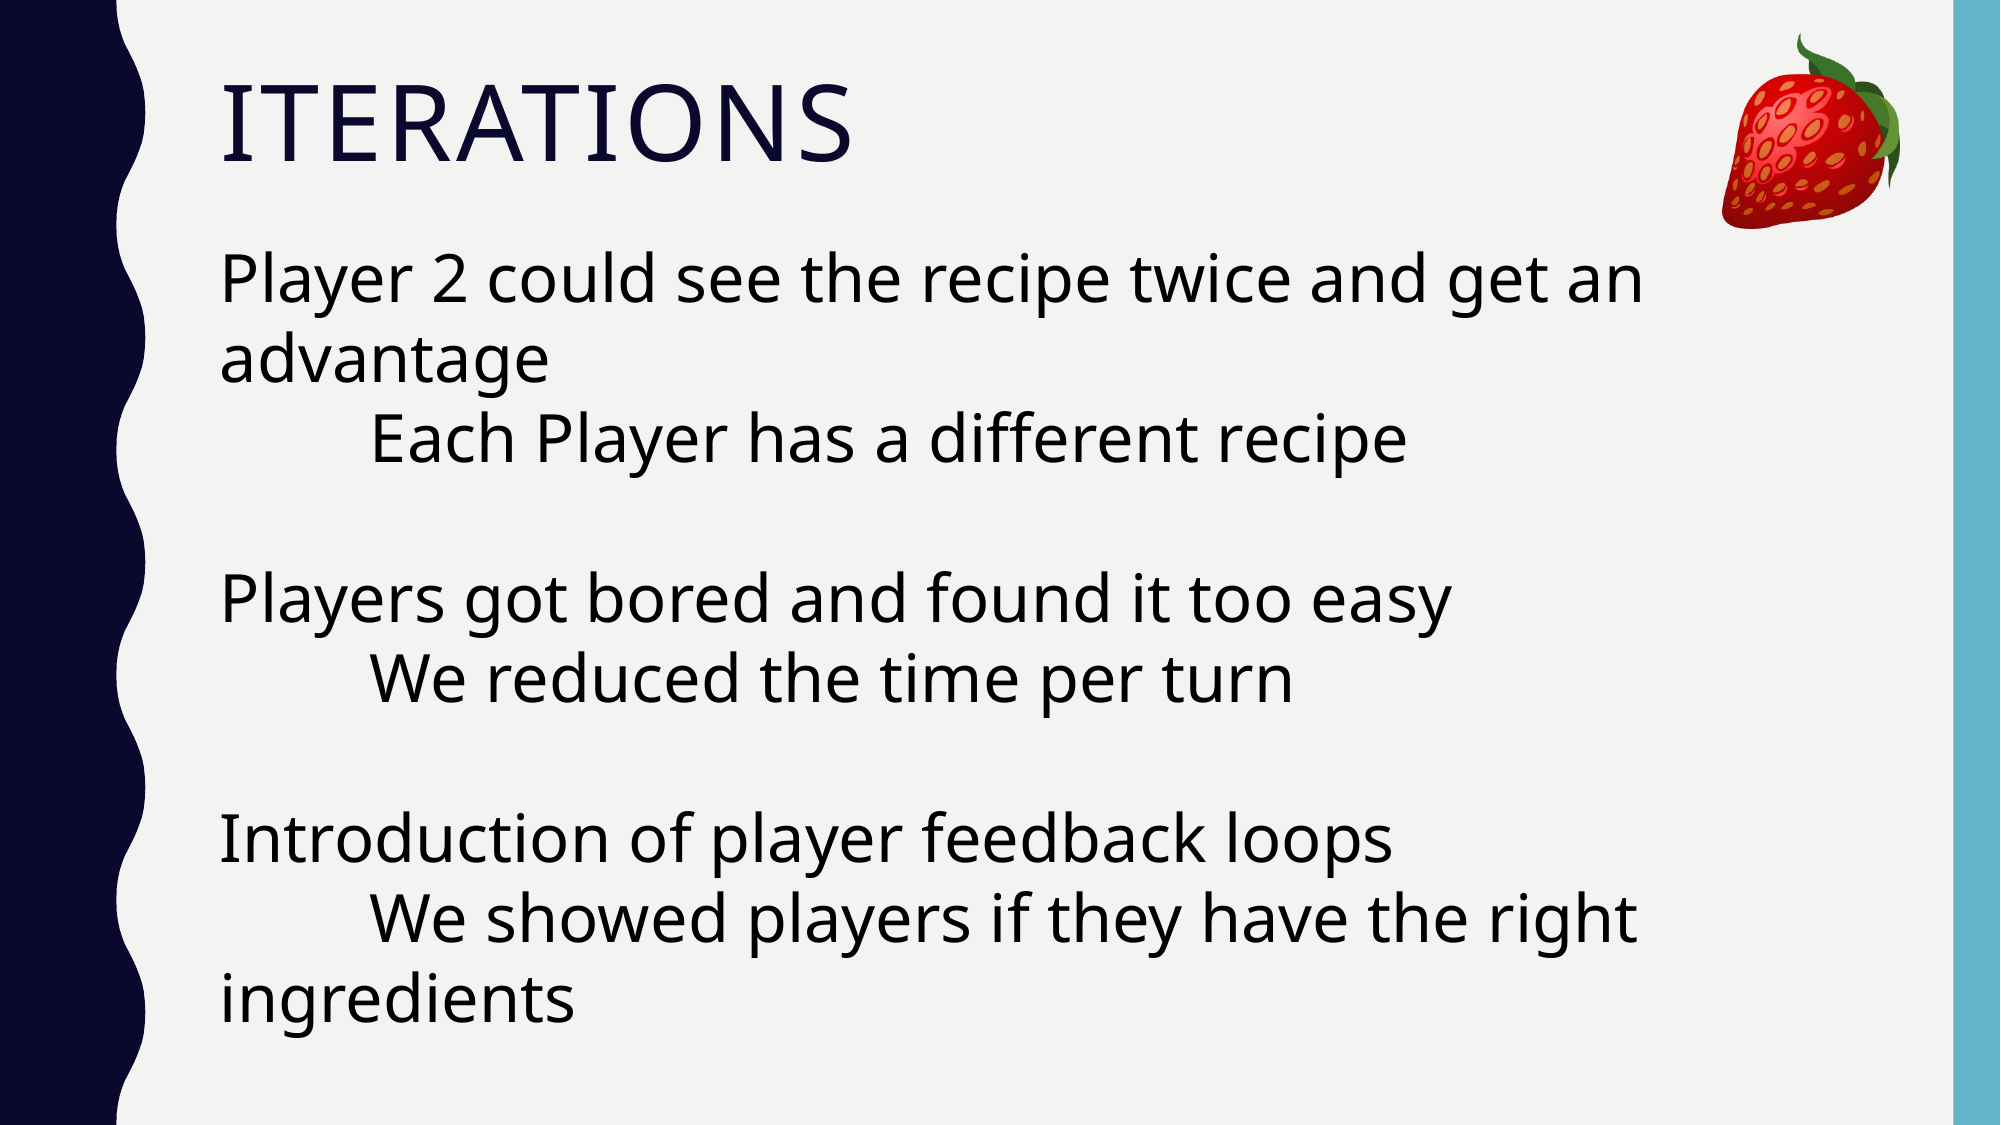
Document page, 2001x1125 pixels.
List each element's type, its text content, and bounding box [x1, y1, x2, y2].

text_box Player 2 could see the recipe twice and get an advantage Each Player has a different recipe Players got bored and found it too easy We reduced the time per turn Introduction of player feedback loops We showed players if they have the right ingredients [205, 228, 1756, 1125]
title Iterations [205, 62, 1432, 228]
picture [1722, 32, 1900, 229]
